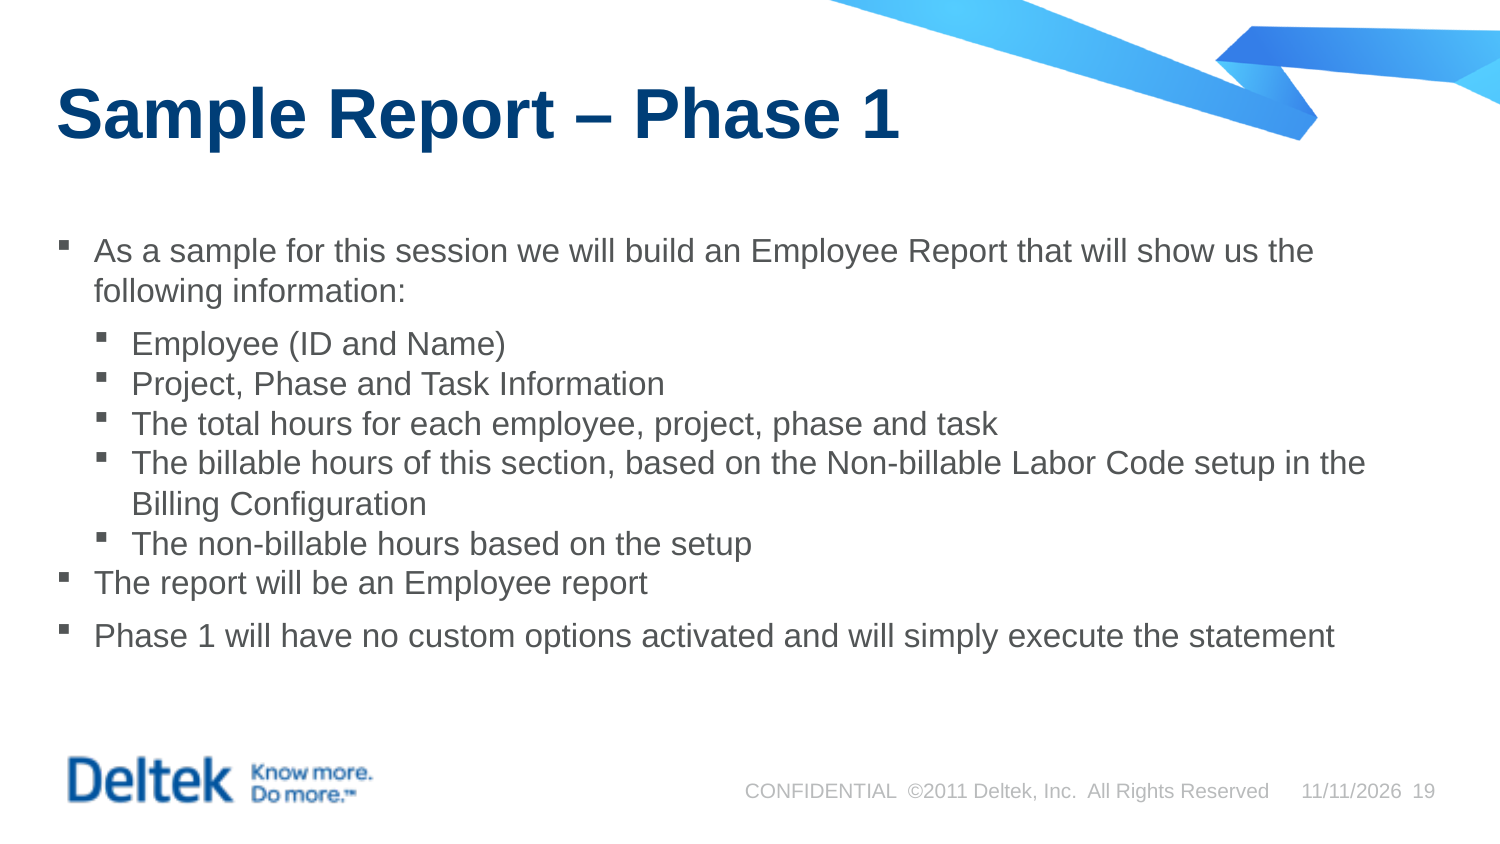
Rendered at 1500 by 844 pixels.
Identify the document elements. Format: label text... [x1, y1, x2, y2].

title Sample Report – Phase 1 [56, 84, 1200, 197]
picture [826, 0, 1500, 141]
picture [37, 725, 405, 835]
footer CONFIDENTIAL ©2011 Deltek, Inc. All Rights Reserved [744, 773, 1281, 803]
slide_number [1301, 773, 1412, 803]
slide_number 19 [1412, 773, 1488, 803]
list As a sample for this session we will build an Employee Report that will show us the following information: Employee (ID and Name) Project, Phase and Task Information The total hours for each employee, project, phase and task The billable hours of this section, based on the Non-billable Labor Code setup in the Billing Configuration The non-billable hours based on the setup The report will be an Employee report Phase 1 will have no custom options activated and will simply execute the statement [56, 229, 1444, 710]
